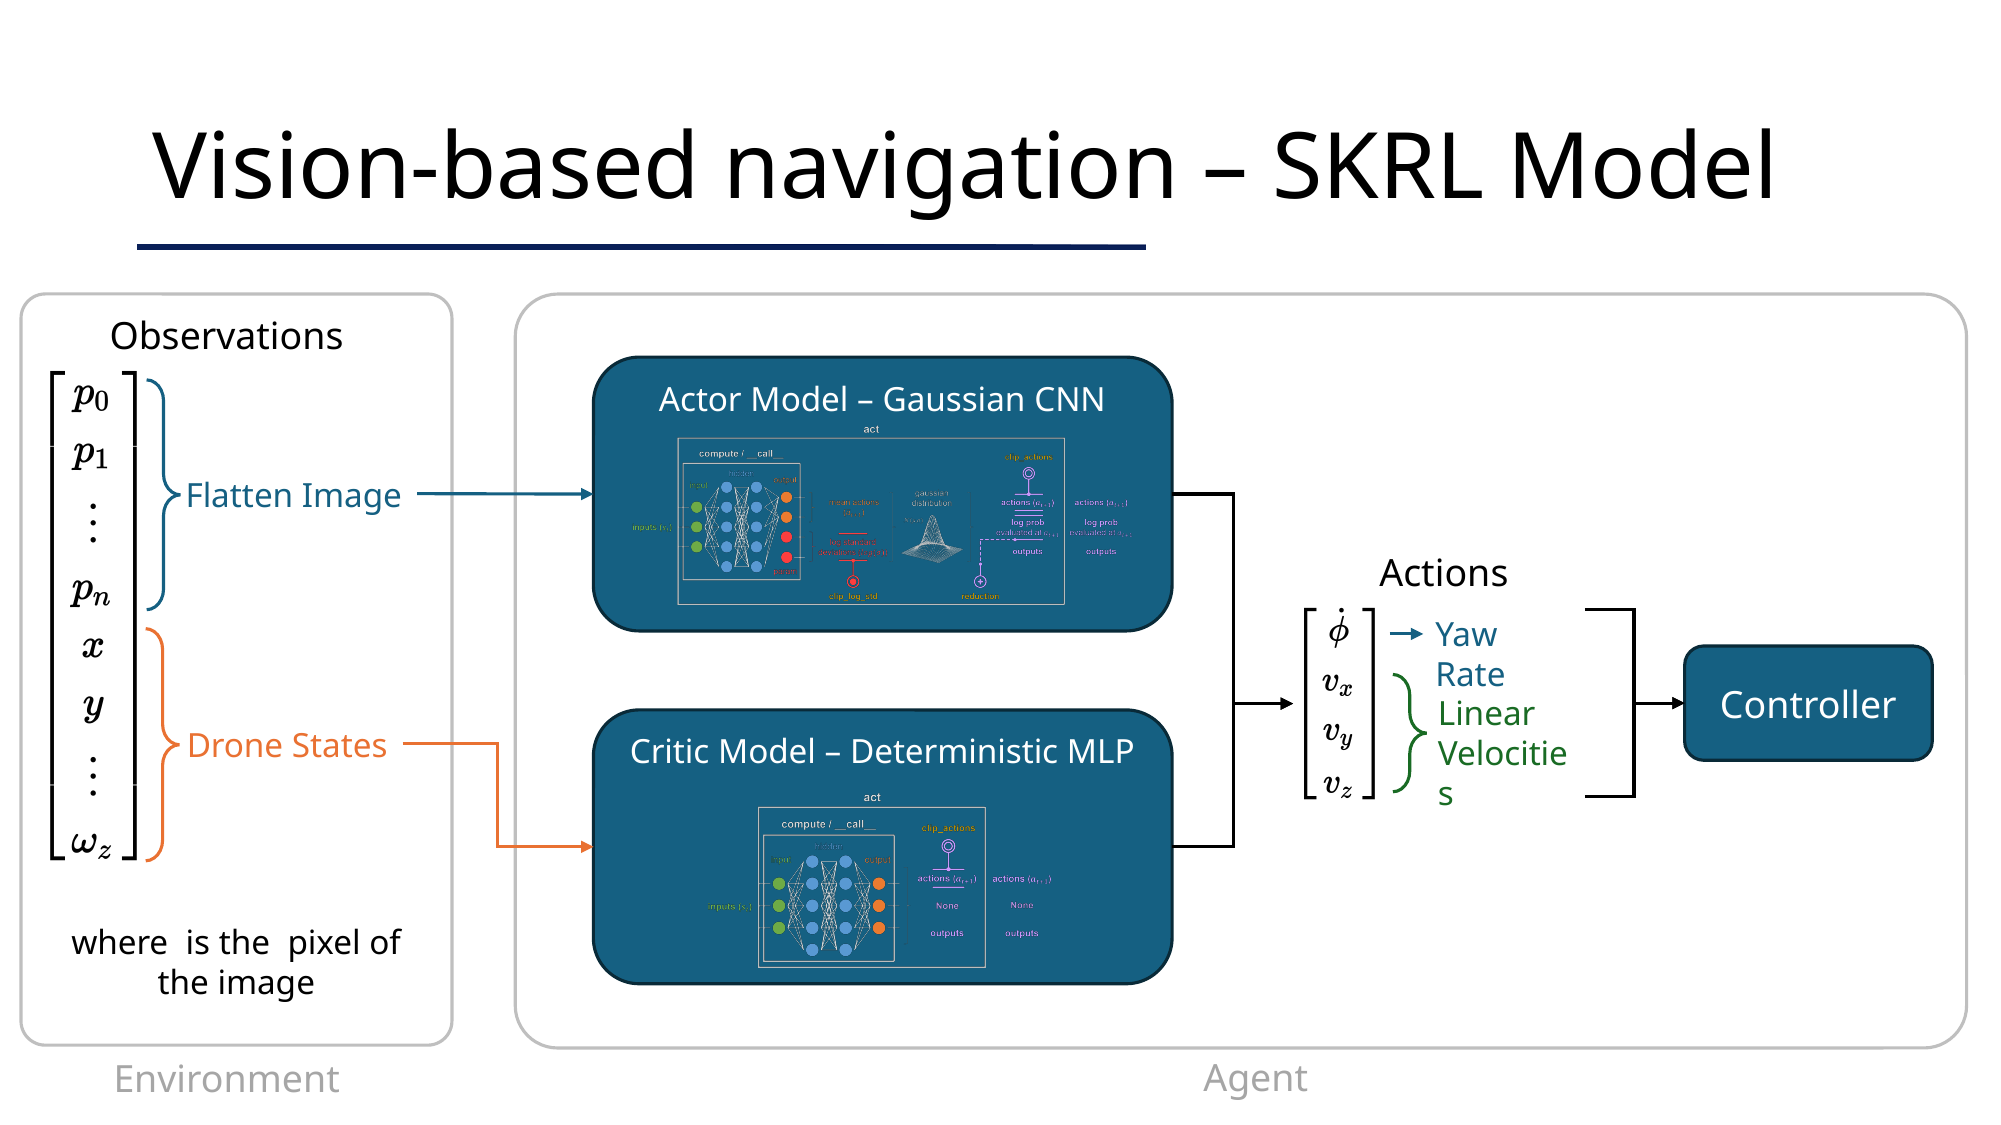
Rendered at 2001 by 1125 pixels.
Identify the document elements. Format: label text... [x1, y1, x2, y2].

picture [36, 370, 151, 862]
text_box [1584, 609, 1686, 702]
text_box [592, 709, 1173, 985]
text_box Controller [1686, 644, 1934, 762]
text_box [151, 379, 170, 611]
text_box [1171, 493, 1294, 705]
text_box Agent [1188, 1046, 1324, 1107]
picture [136, 243, 1146, 251]
text_box Flatten Image [170, 466, 418, 521]
text_box [513, 292, 1969, 1050]
text_box [151, 628, 172, 862]
text_box [19, 292, 454, 1047]
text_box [1584, 702, 1686, 798]
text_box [395, 743, 594, 848]
text_box Observations [94, 304, 359, 365]
title Vision-based navigation – SKRL Model [137, 59, 1863, 278]
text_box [1171, 705, 1294, 848]
text_box Drone States [172, 716, 403, 771]
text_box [592, 356, 1173, 632]
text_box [1294, 541, 1596, 800]
text_box Environment [98, 1047, 355, 1108]
